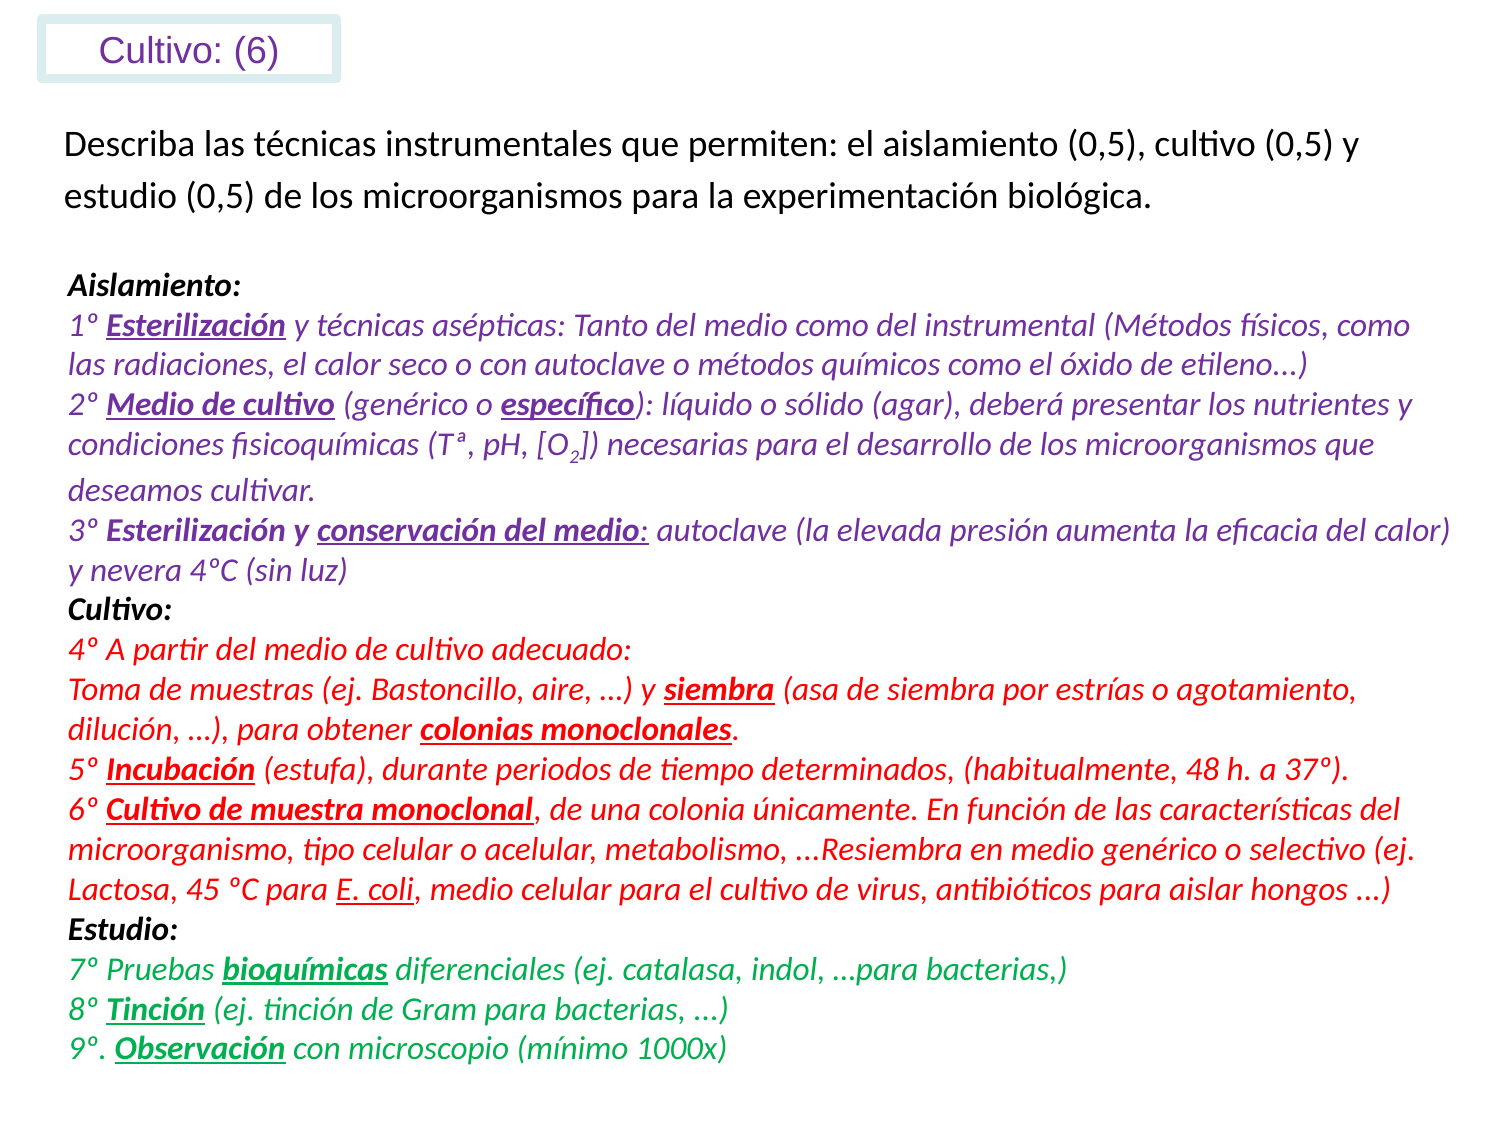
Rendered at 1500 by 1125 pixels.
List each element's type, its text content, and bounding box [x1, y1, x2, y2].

text_box Cultivo: (6) [41, 19, 337, 79]
text_box Aislamiento: 1º Esterilización y técnicas asépticas: Tanto del medio como del instrumental (Métodos físicos, como las radiaciones, el calor seco o con autoclave o métodos químicos como el óxido de etileno...) 2º Medio de cultivo (genérico o específico): líquido o sólido (agar), deberá presentar los nutrientes y condiciones fisicoquímicas (Tª, pH, [O2]) necesarias para el desarrollo de los microorganismos que deseamos cultivar. 3º Esterilización y conservación del medio: autoclave (la elevada presión aumenta la eficacia del calor) y nevera 4ºC (sin luz) Cultivo: 4º A partir del medio de cultivo adecuado: Toma de muestras (ej. Bastoncillo, aire, …) y siembra (asa de siembra por estrías o agotamiento, dilución, …), para obtener colonias monoclonales. 5º Incubación (estufa), durante periodos de tiempo determinados, (habitualmente, 48 h. a 37º). 6º Cultivo de muestra monoclonal, de una colonia únicamente. En función de las características del microorganismo, tipo celular o acelular, metabolismo, ...Resiembra en medio genérico o selectivo (ej. Lactosa, 45 ºC para E. coli, medio celular para el cultivo de virus, antibióticos para aislar hongos ...) Estudio: 7º Pruebas bioquímicas diferenciales (ej. catalasa, indol, …para bacterias,) 8º Tinción (ej. tinción de Gram para bacterias, ...) 9º. Observación con microscopio (mínimo 1000x) [53, 255, 1471, 1074]
text_box Describa las técnicas instrumentales que permiten: el aislamiento (0,5), cultivo (0,5) y estudio (0,5) de los microorganismos para la experimentación biológica. [49, 104, 1467, 223]
